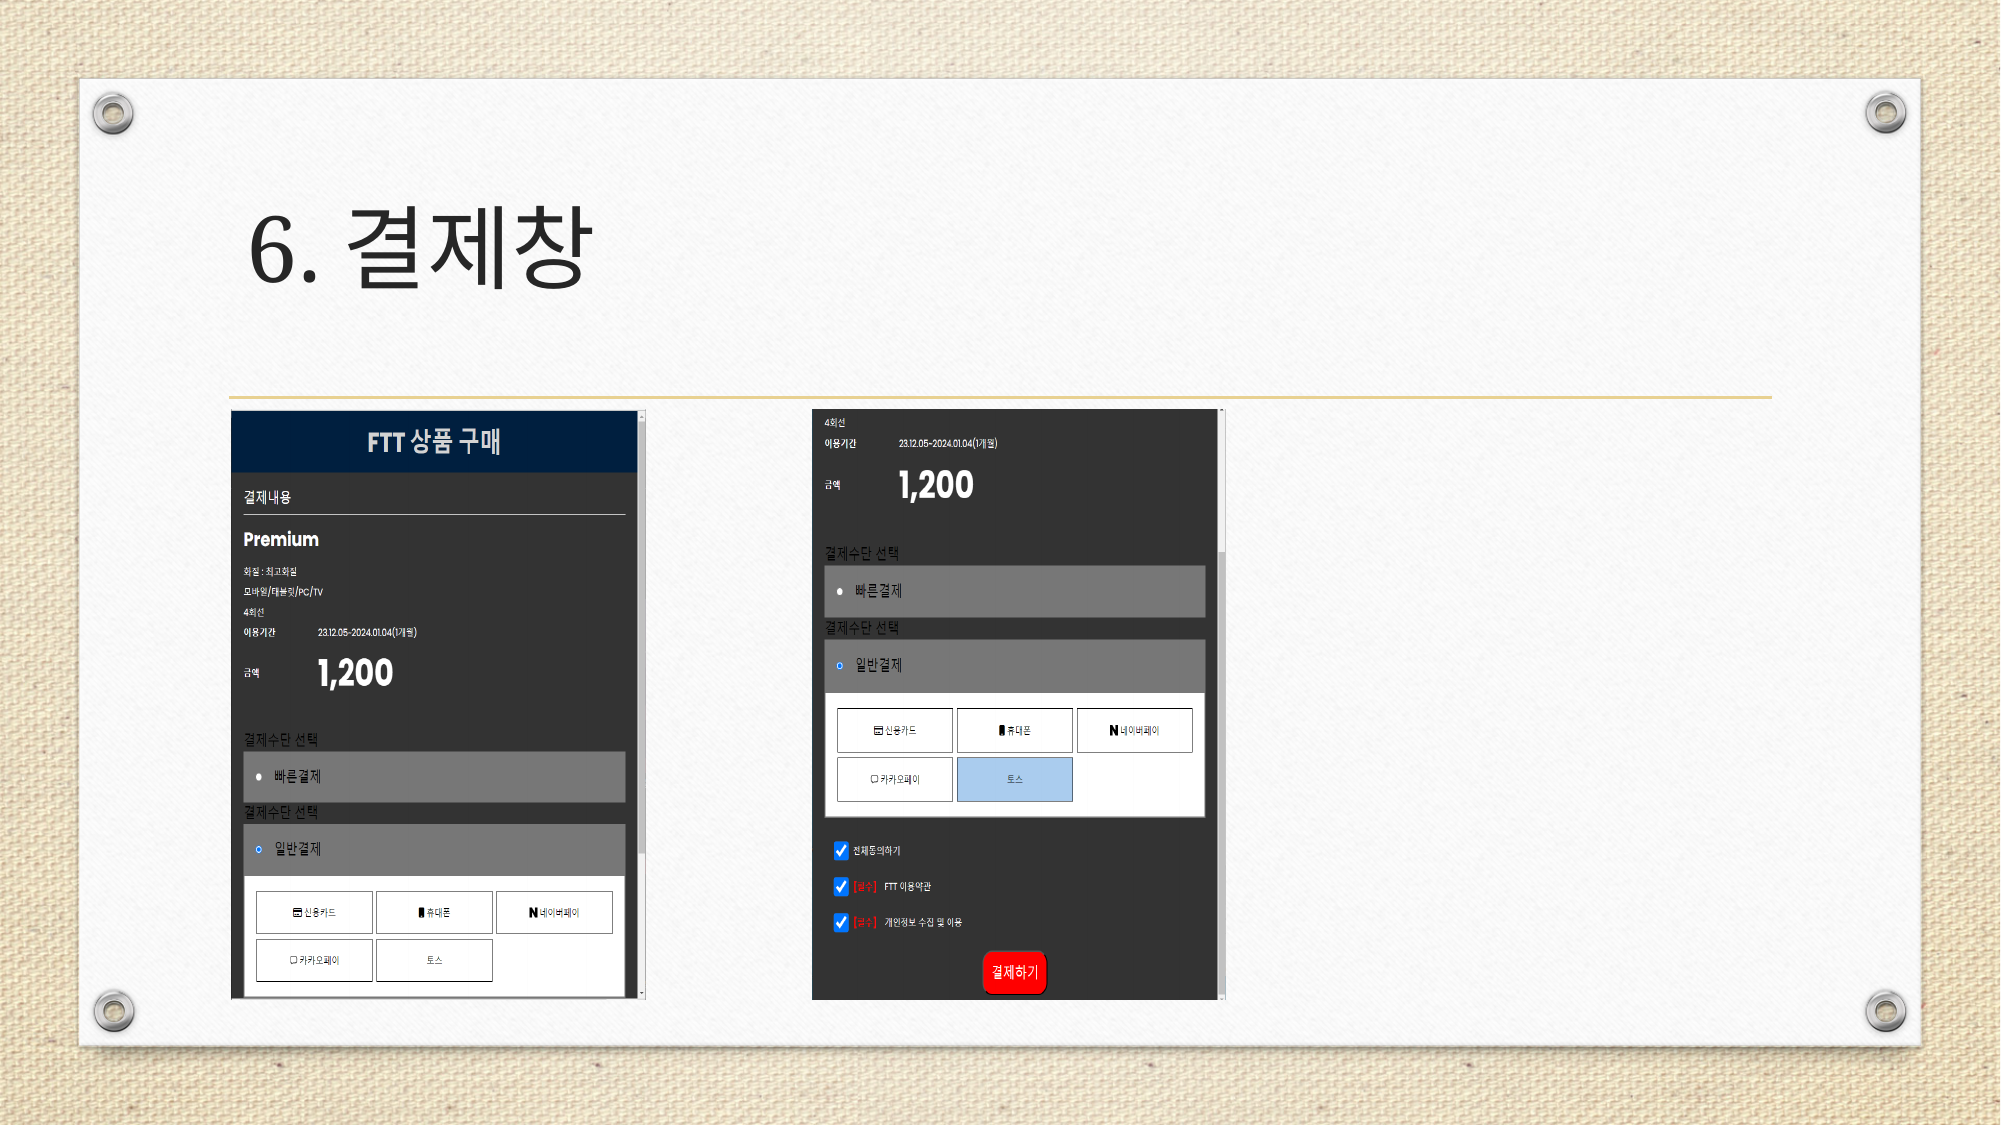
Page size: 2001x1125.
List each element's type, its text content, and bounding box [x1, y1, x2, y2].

picture [0, 0, 2001, 1125]
title 6.결제창 [231, 138, 1807, 353]
